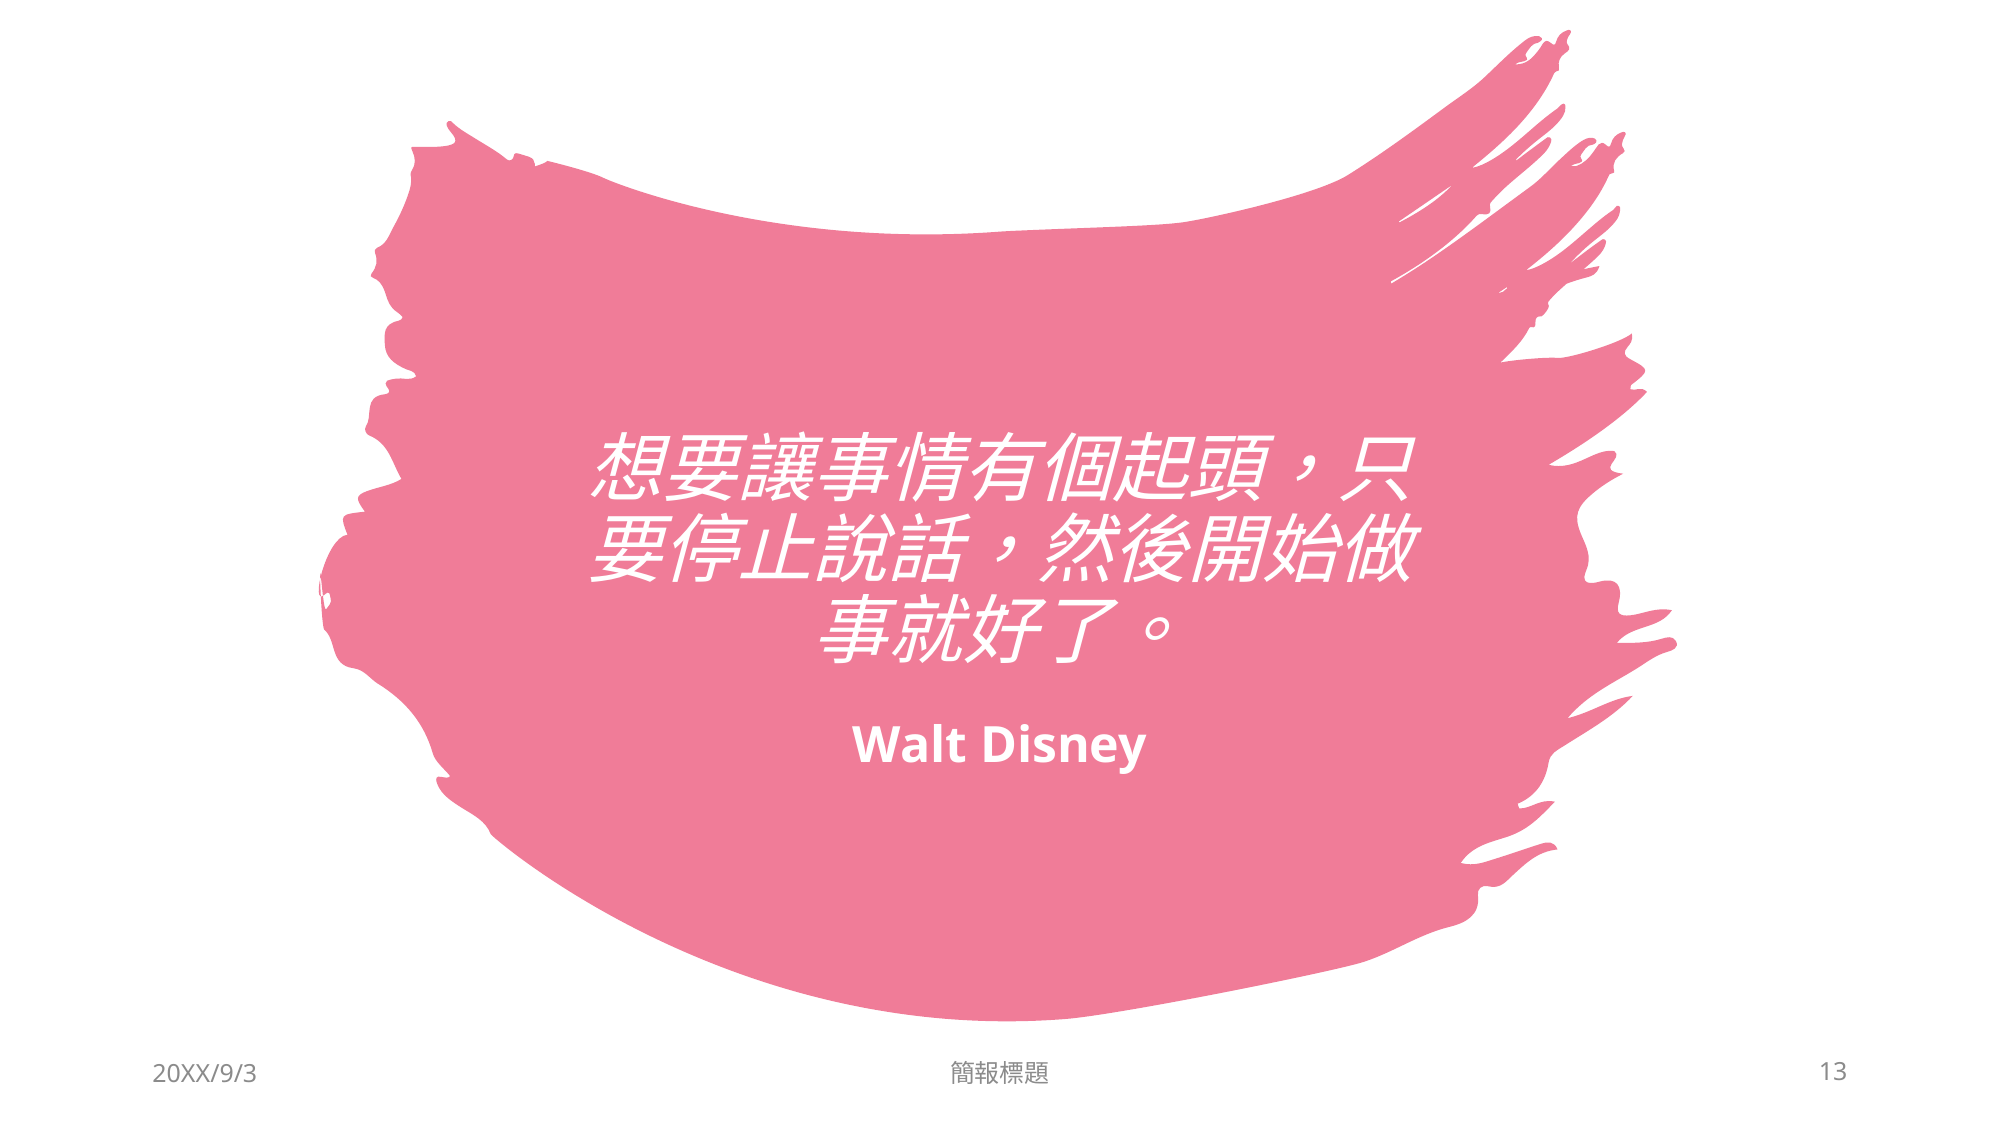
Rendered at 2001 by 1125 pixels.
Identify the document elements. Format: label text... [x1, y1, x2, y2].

slide_number 20XX/9/3 [137, 1042, 588, 1103]
title 想要讓事情有個起頭，只要停止說話，然後開始做事就好了。 [546, 328, 1455, 681]
list Walt Disney [636, 705, 1364, 900]
slide_number 13 [1412, 1042, 1863, 1103]
footer 簡報標題 [662, 1042, 1338, 1103]
